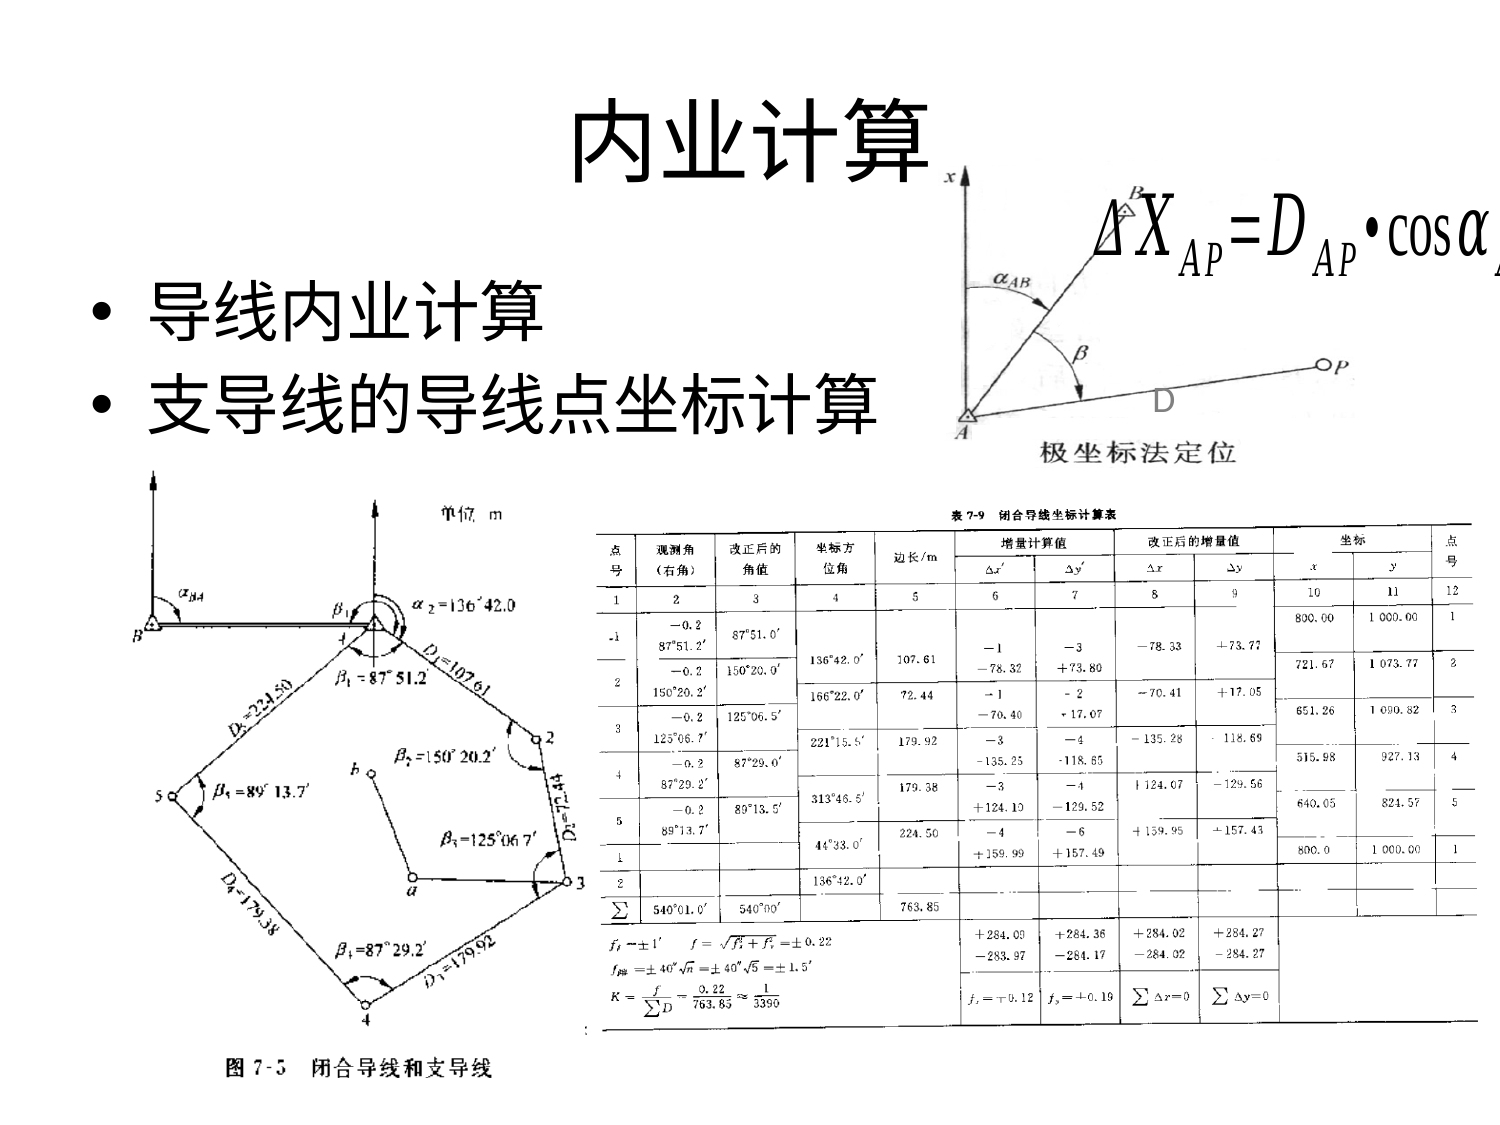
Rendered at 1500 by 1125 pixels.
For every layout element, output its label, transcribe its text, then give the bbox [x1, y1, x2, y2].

list 导线内业计算 支导线的导线点坐标计算 [75, 262, 1425, 1005]
title 内业计算 [75, 45, 1425, 233]
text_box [938, 158, 1355, 469]
picture [111, 444, 1500, 1101]
